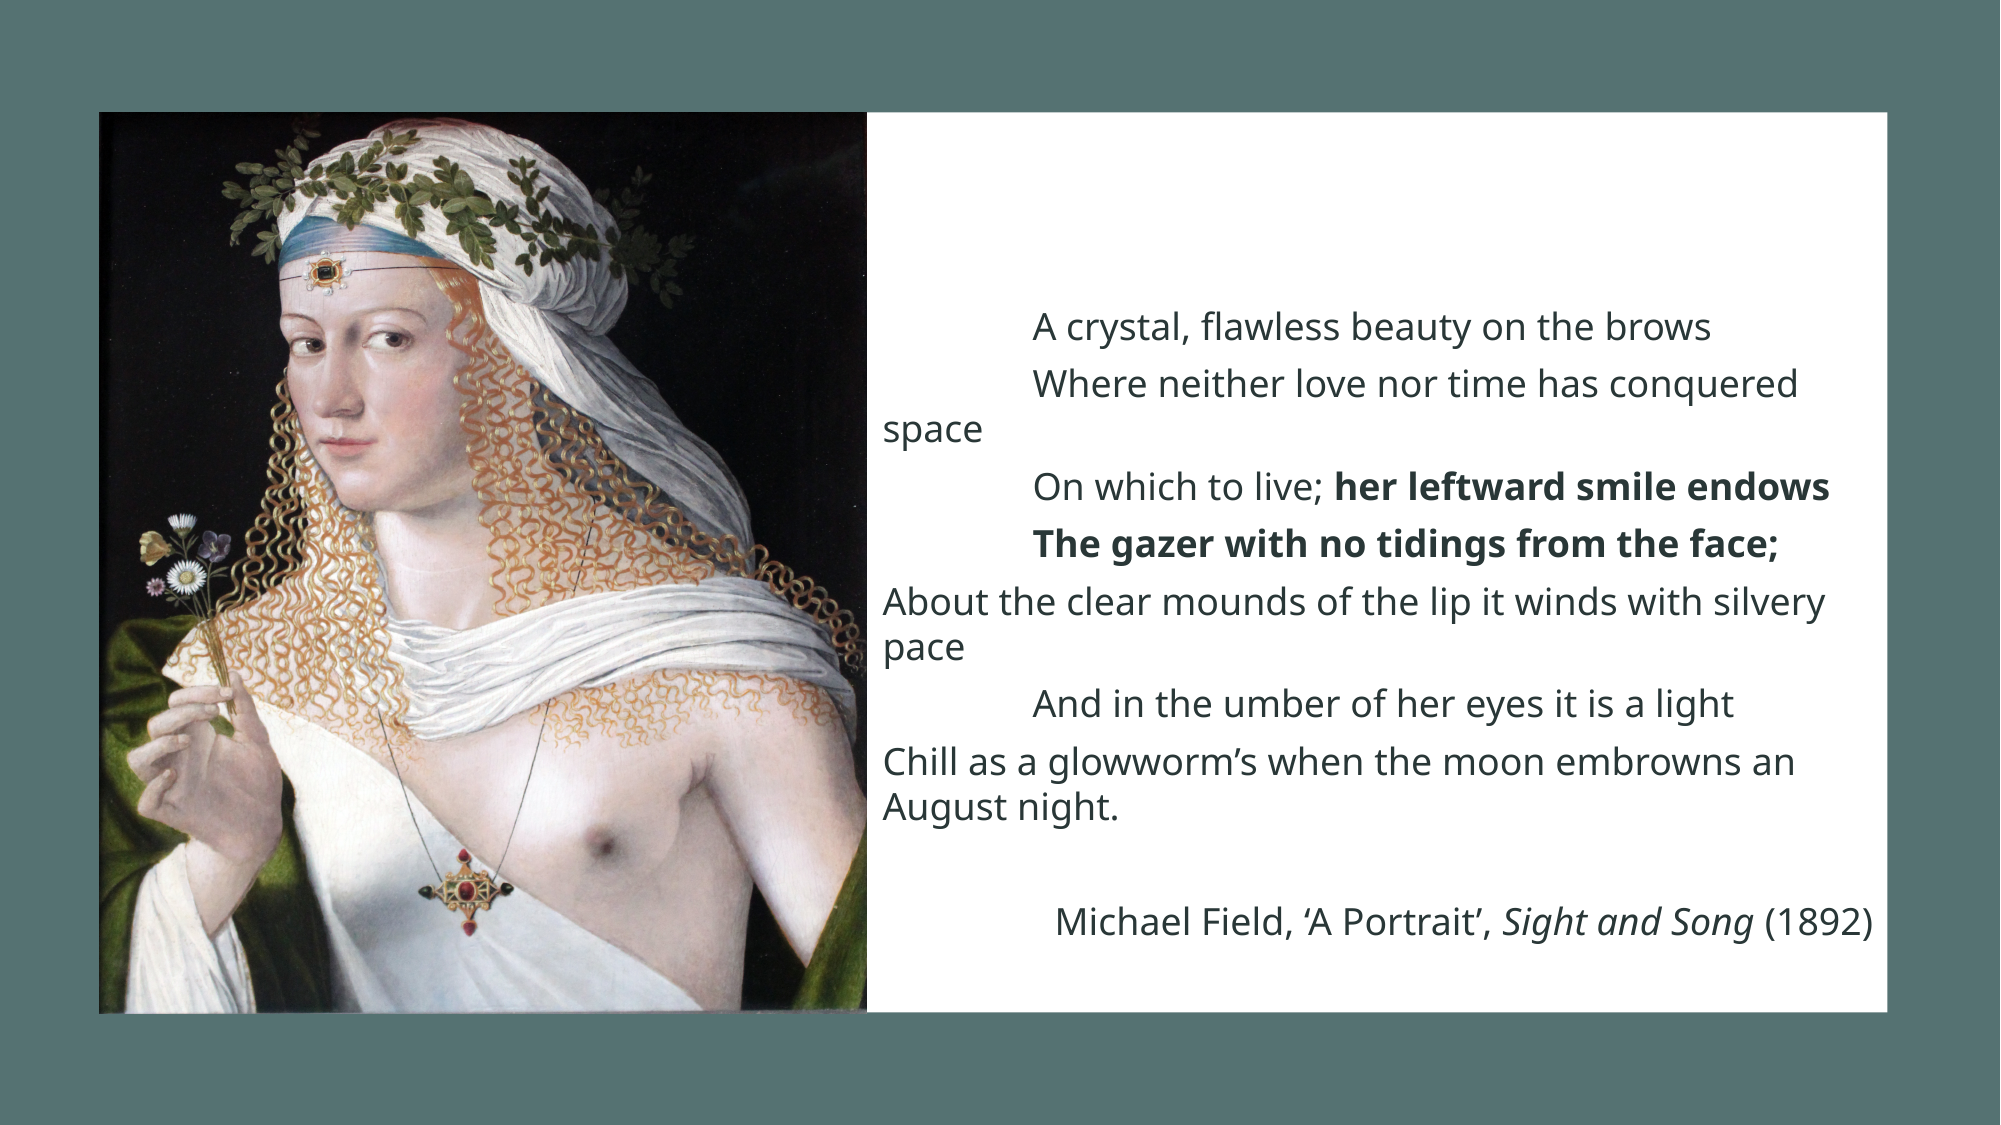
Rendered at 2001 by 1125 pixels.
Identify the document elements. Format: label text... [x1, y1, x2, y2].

text_box A crystal, flawless beauty on the brows Where neither love nor time has conquered space On which to live; her leftward smile endows The gazer with no tidings from the face; About the clear mounds of the lip it winds with silvery pace And in the umber of her eyes it is a light Chill as a glowworm’s when the moon embrowns an August night. Michael Field, ‘A Portrait’, Sight and Song (1892) [867, 295, 1889, 1125]
picture [99, 112, 867, 1014]
text_box [0, 0, 2000, 1125]
text_box [111, 111, 1888, 295]
